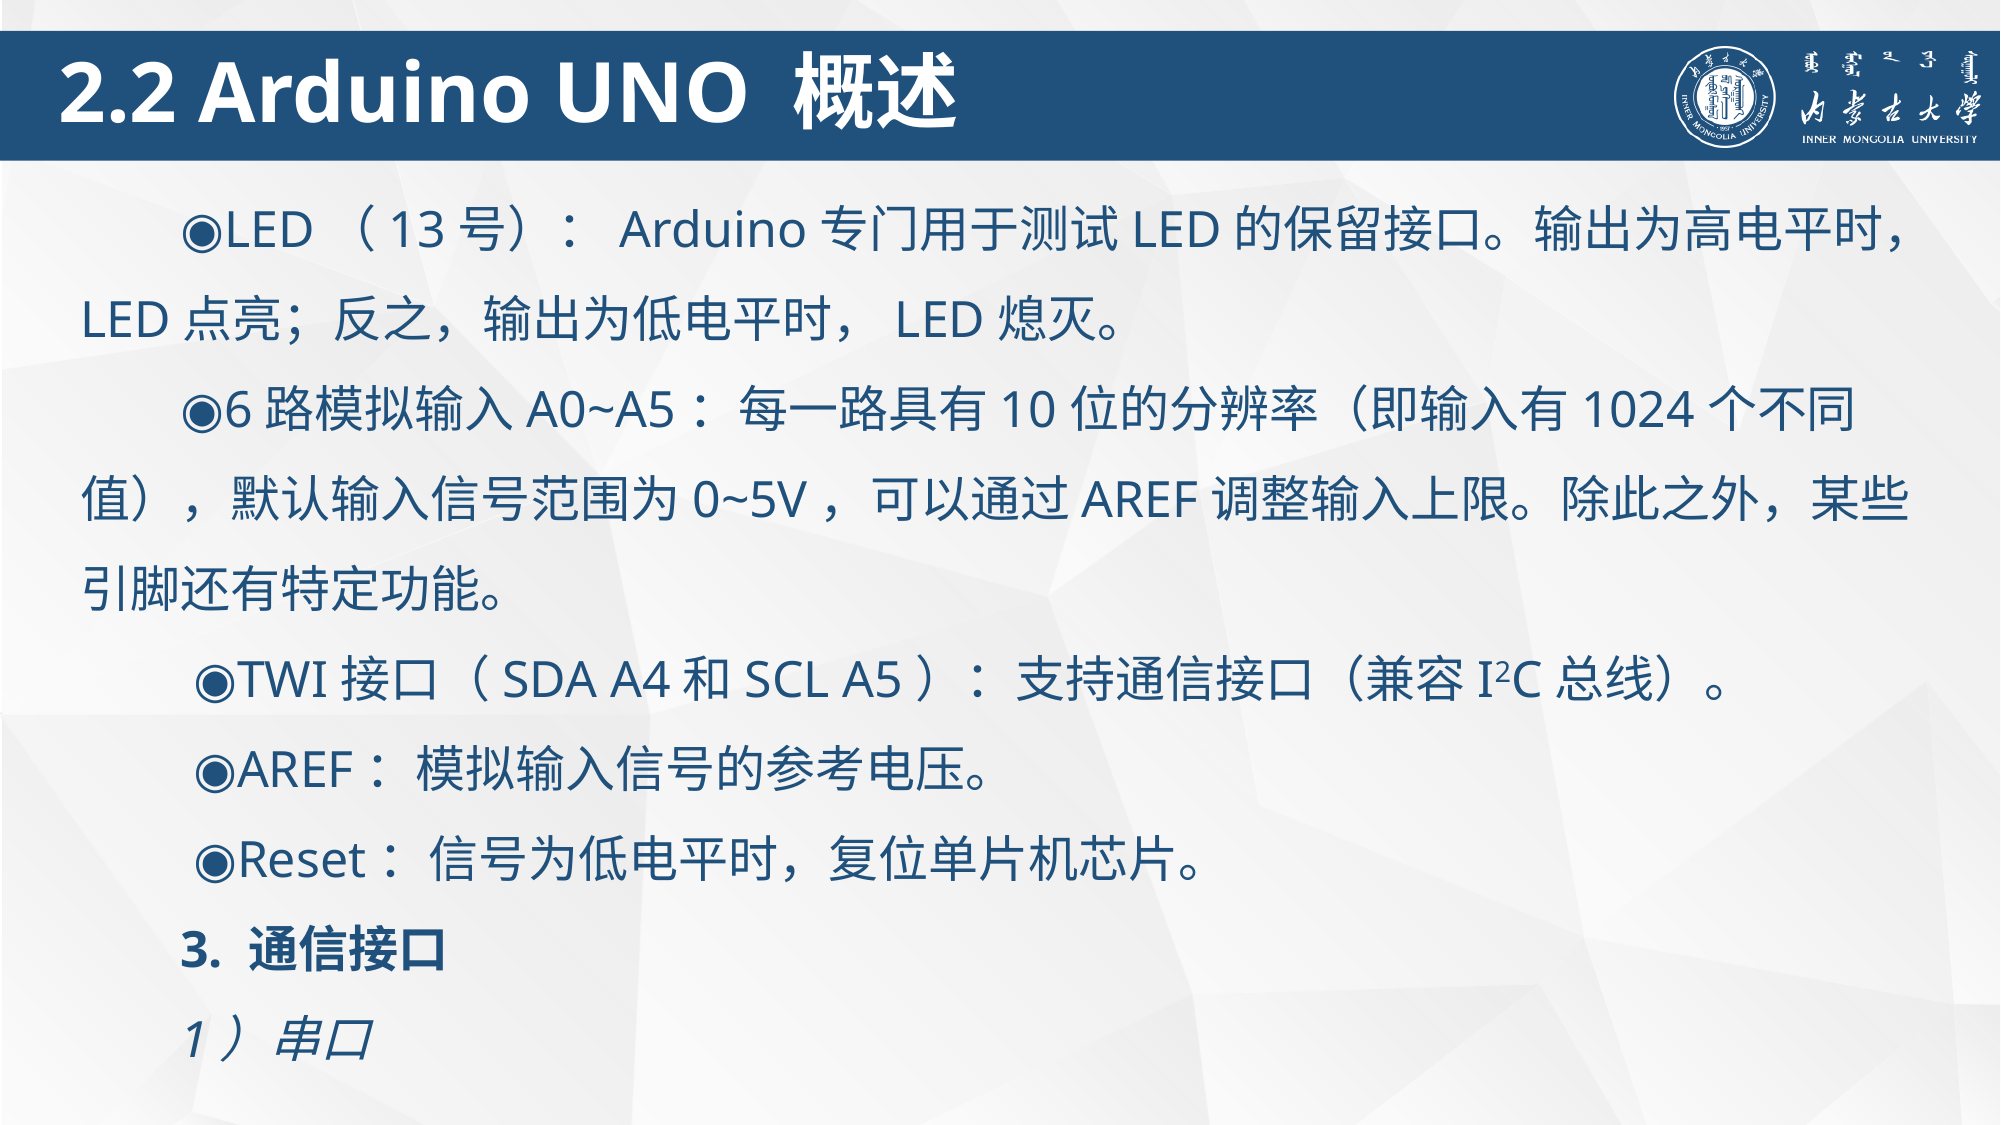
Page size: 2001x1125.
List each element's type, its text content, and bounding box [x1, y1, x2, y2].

picture [0, 0, 2001, 1125]
text_box ◉LED（13号）：Arduino专门用于测试LED的保留接口。输出为高电平时，LED点亮；反之，输出为低电平时，LED熄灭。 ◉6路模拟输入A0~A5：每一路具有10位的分辨率（即输入有1024个不同值），默认输入信号范围为0~5V，可以通过AREF调整输入上限。除此之外，某些引脚还有特定功能。 ◉TWI接口（SDA A4和SCL A5）：支持通信接口（兼容I2C总线）。 ◉AREF：模拟输入信号的参考电压。 ◉Reset：信号为低电平时，复位单片机芯片。 3. 通信接口 1）串口 [65, 160, 1935, 1075]
picture [1673, 46, 1986, 150]
list 2.2 Arduino UNO 概述 [43, 42, 1063, 148]
